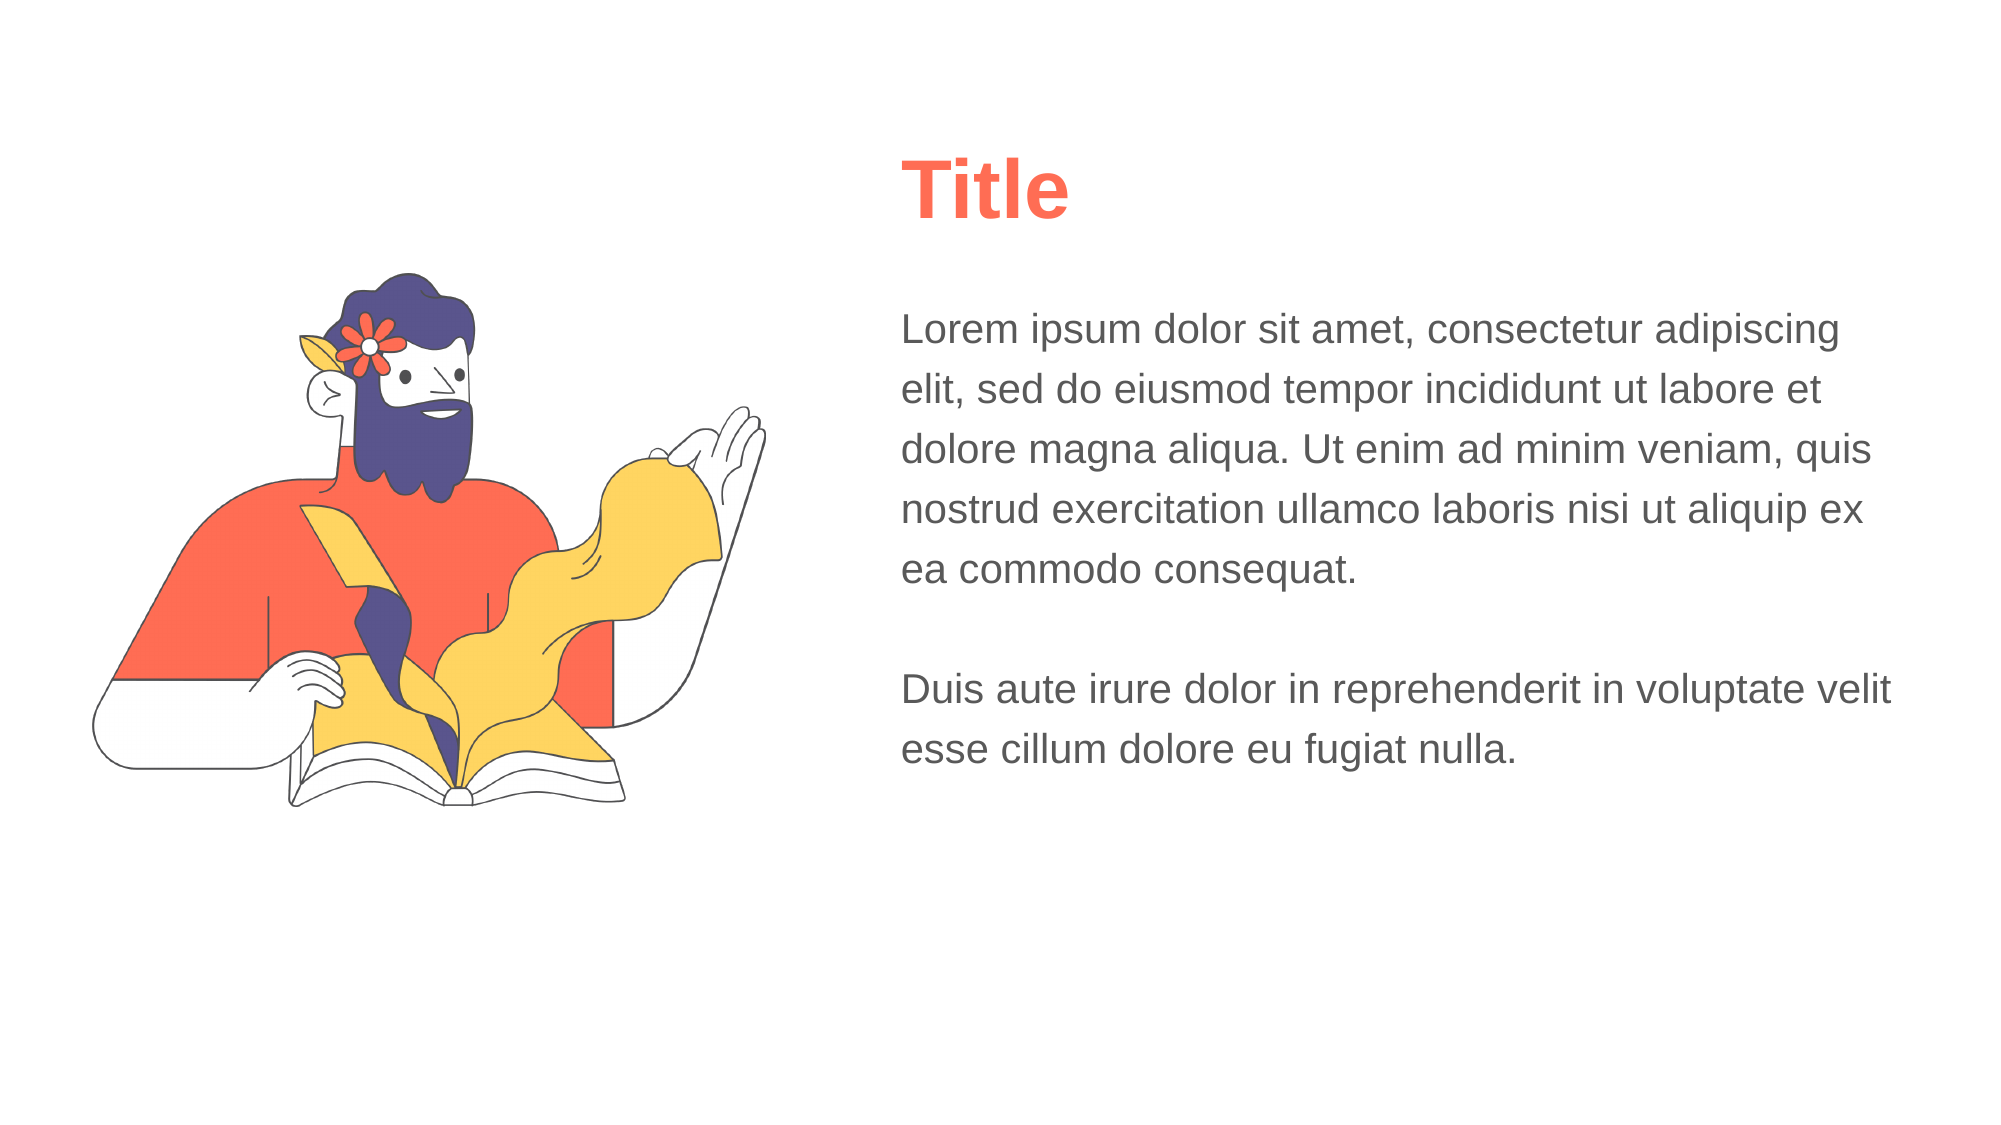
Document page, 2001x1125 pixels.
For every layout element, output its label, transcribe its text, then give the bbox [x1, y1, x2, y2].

text_box Title [886, 133, 1835, 251]
picture [91, 273, 766, 807]
text_box Lorem ipsum dolor sit amet, consectetur adipiscing elit, sed do eiusmod tempor incididunt ut labore et dolore magna aliqua. Ut enim ad minim veniam, quis nostrud exercitation ullamco laboris nisi ut aliquip ex ea commodo consequat. Duis aute irure dolor in reprehenderit in voluptate velit esse cillum dolore eu fugiat nulla. [886, 285, 1917, 840]
